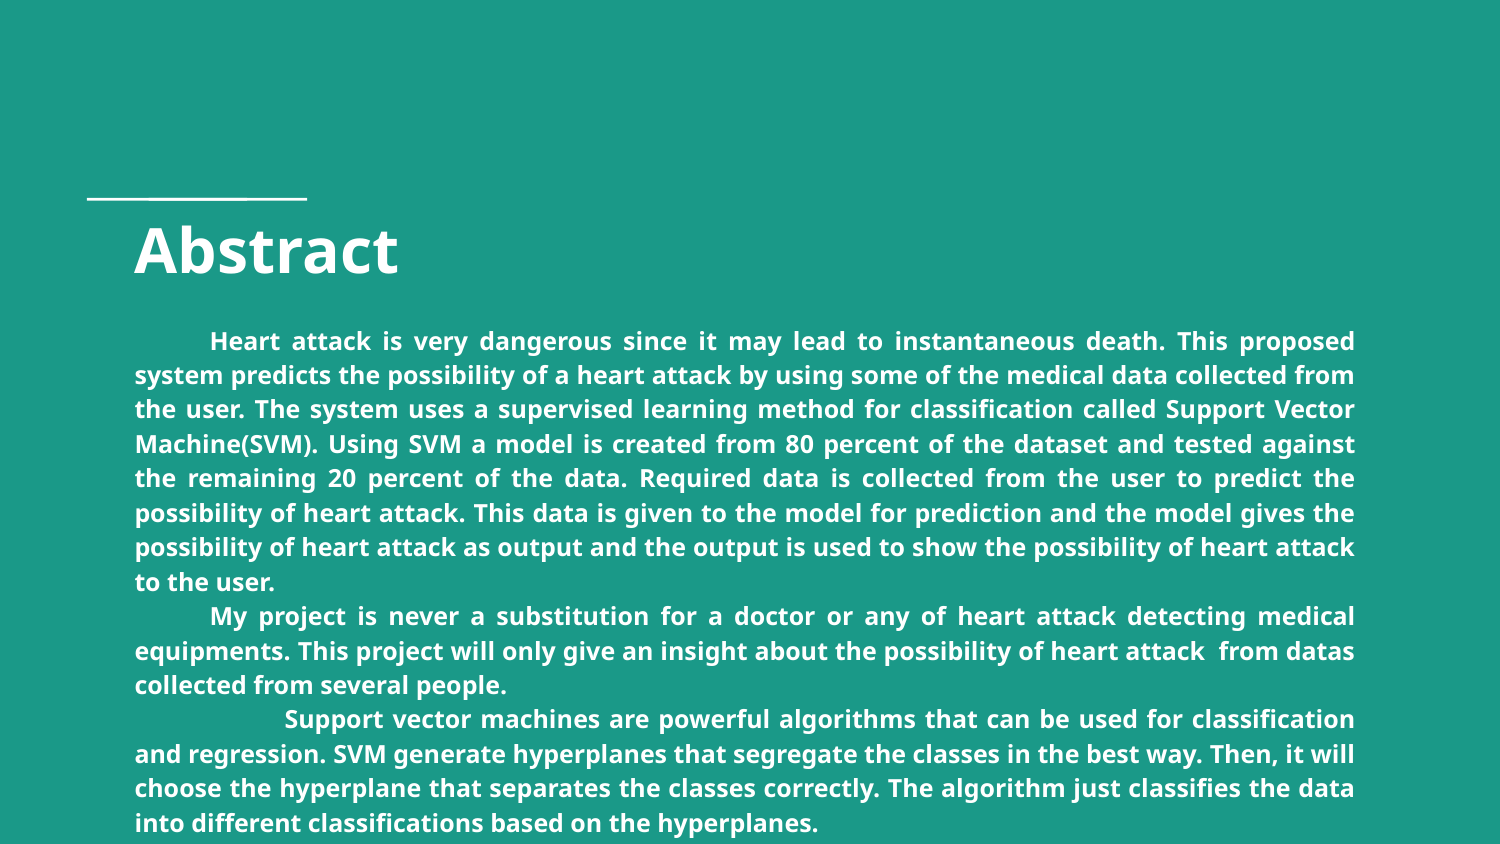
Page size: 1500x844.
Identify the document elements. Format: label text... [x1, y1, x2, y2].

text_box Heart attack is very dangerous since it may lead to instantaneous death. This proposed system predicts the possibility of a heart attack by using some of the medical data collected from the user. The system uses a supervised learning method for classification called Support Vector Machine(SVM). Using SVM a model is created from 80 percent of the dataset and tested against the remaining 20 percent of the data. Required data is collected from the user to predict the possibility of heart attack. This data is given to the model for prediction and the model gives the possibility of heart attack as output and the output is used to show the possibility of heart attack to the user. My project is never a substitution for a doctor or any of heart attack detecting medical equipments. This project will only give an insight about the possibility of heart attack from datas collected from several people. Support vector machines are powerful algorithms that can be used for classification and regression. SVM generate hyperplanes that segregate the classes in the best way. Then, it will choose the hyperplane that separates the classes correctly. The algorithm just classifies the data into different classifications based on the hyperplanes. [119, 305, 1373, 844]
title Abstract [119, 196, 421, 299]
